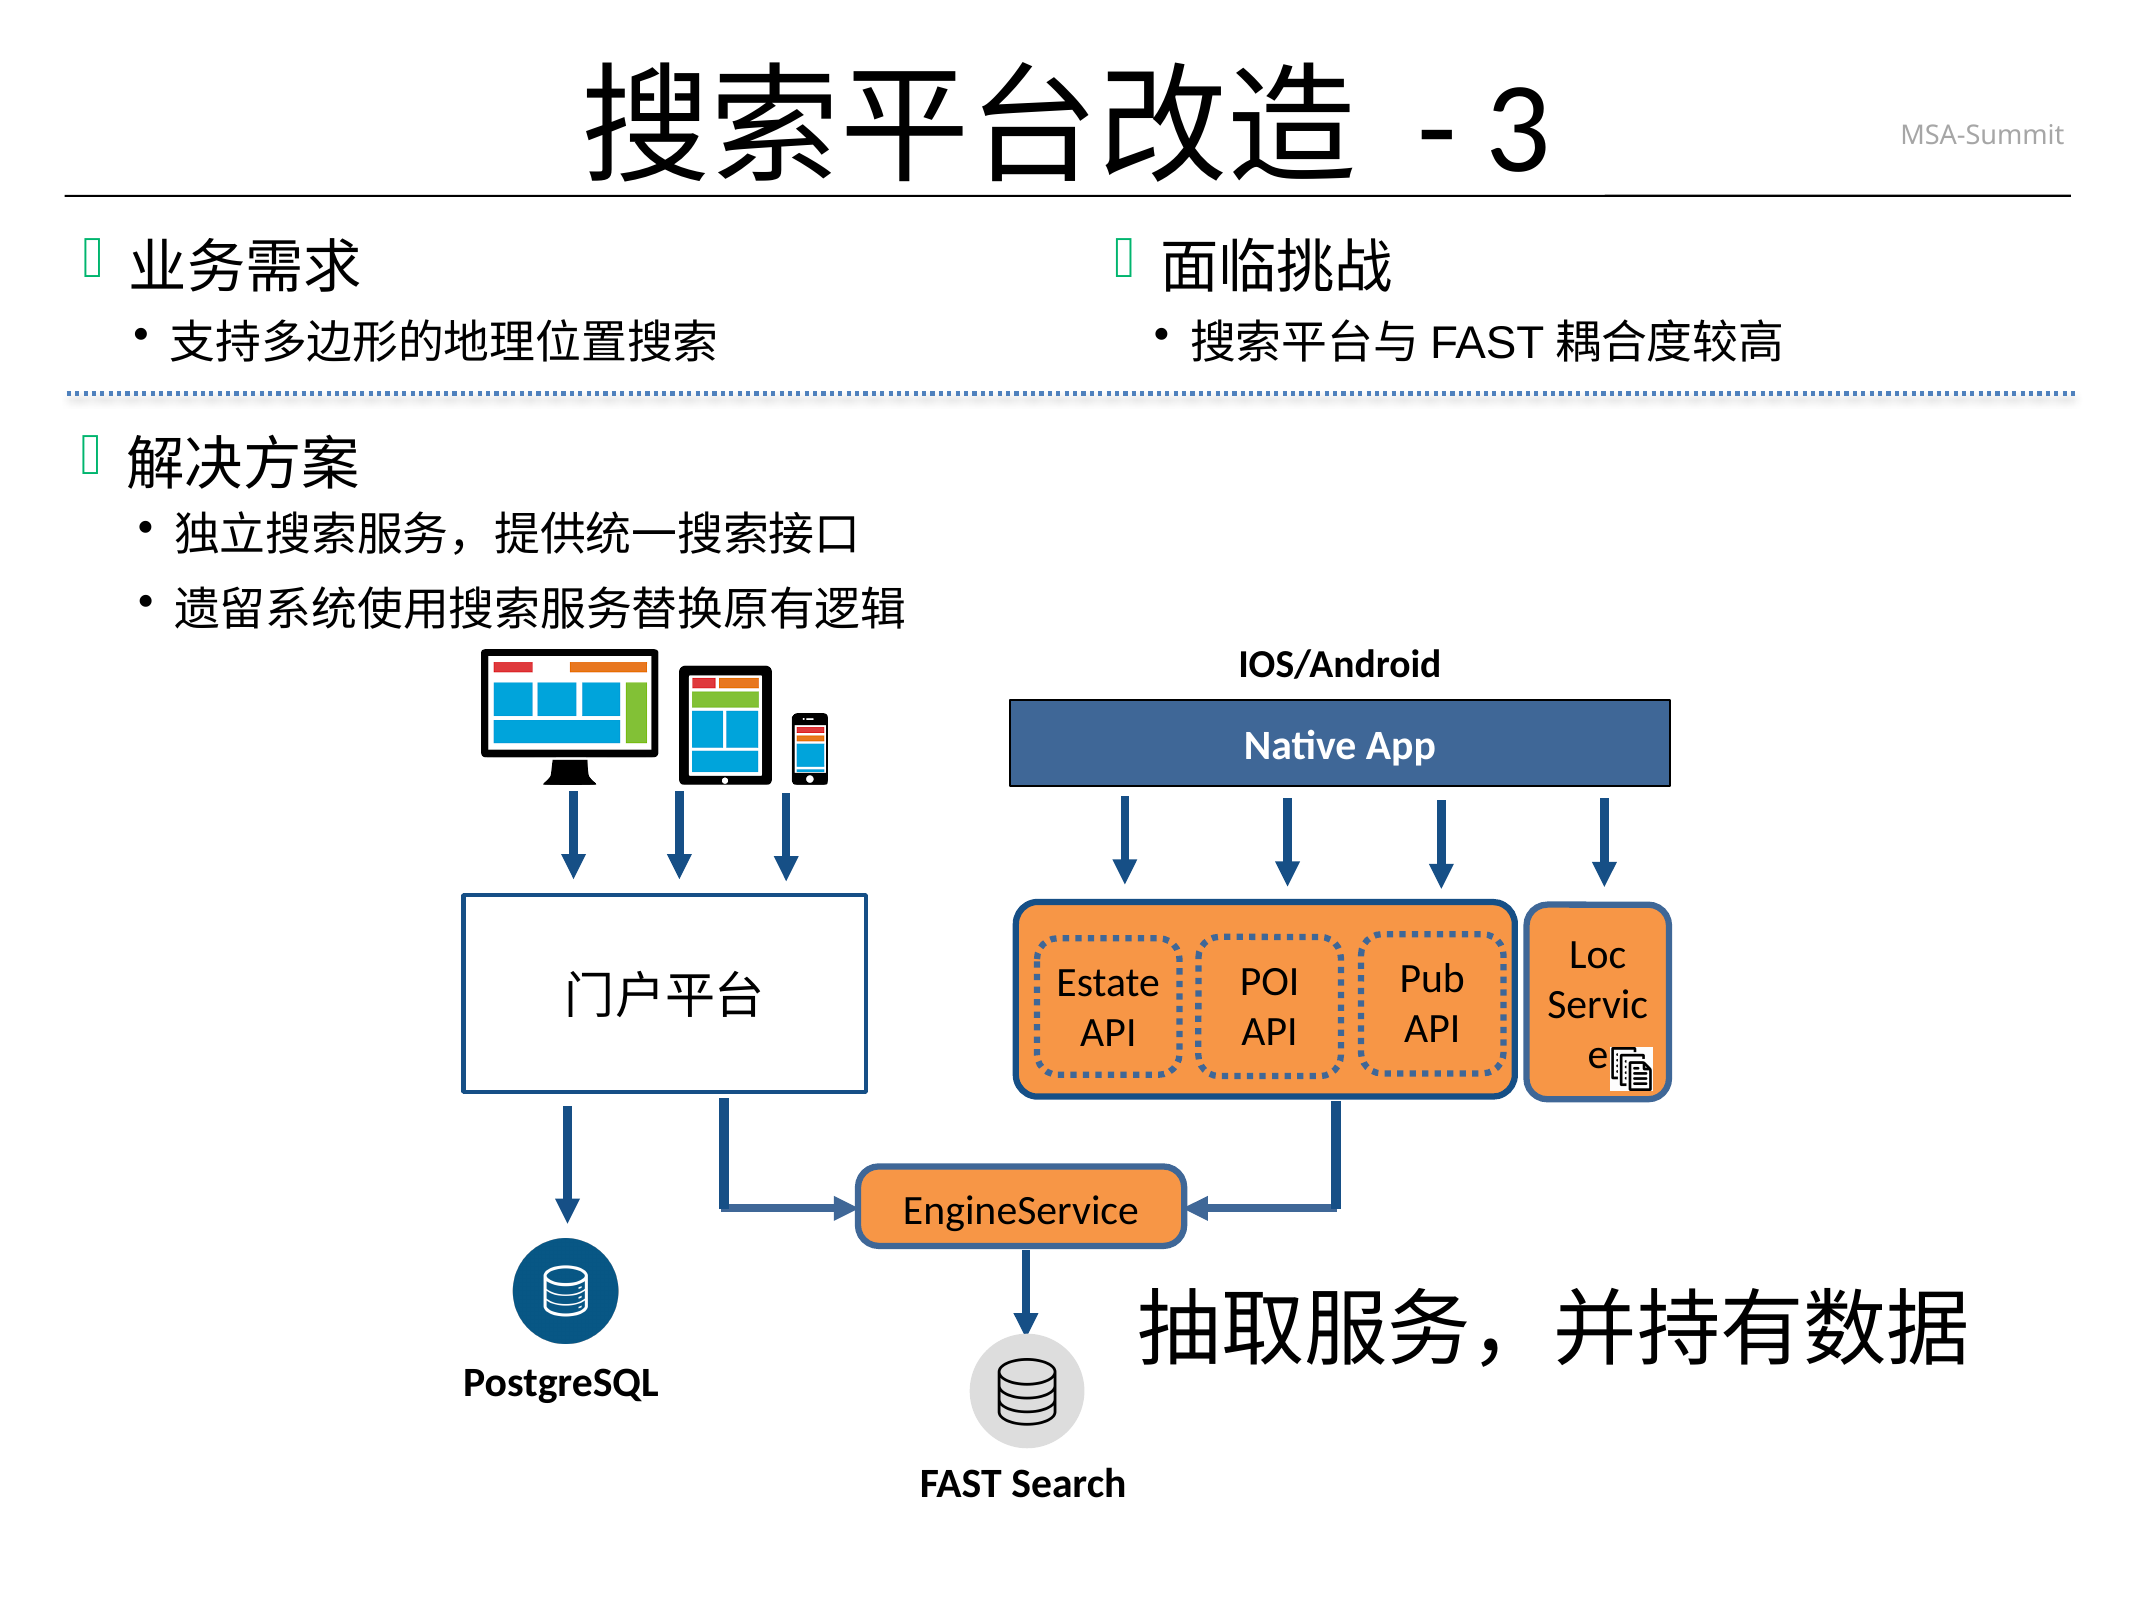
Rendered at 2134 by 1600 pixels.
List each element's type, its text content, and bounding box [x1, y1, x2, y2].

title 搜索平台改造 - 3 [61, 38, 2072, 201]
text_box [70, 217, 1786, 378]
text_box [68, 414, 1670, 1517]
text_box 抽取服务，并持有数据 [1675, 1264, 1981, 1387]
